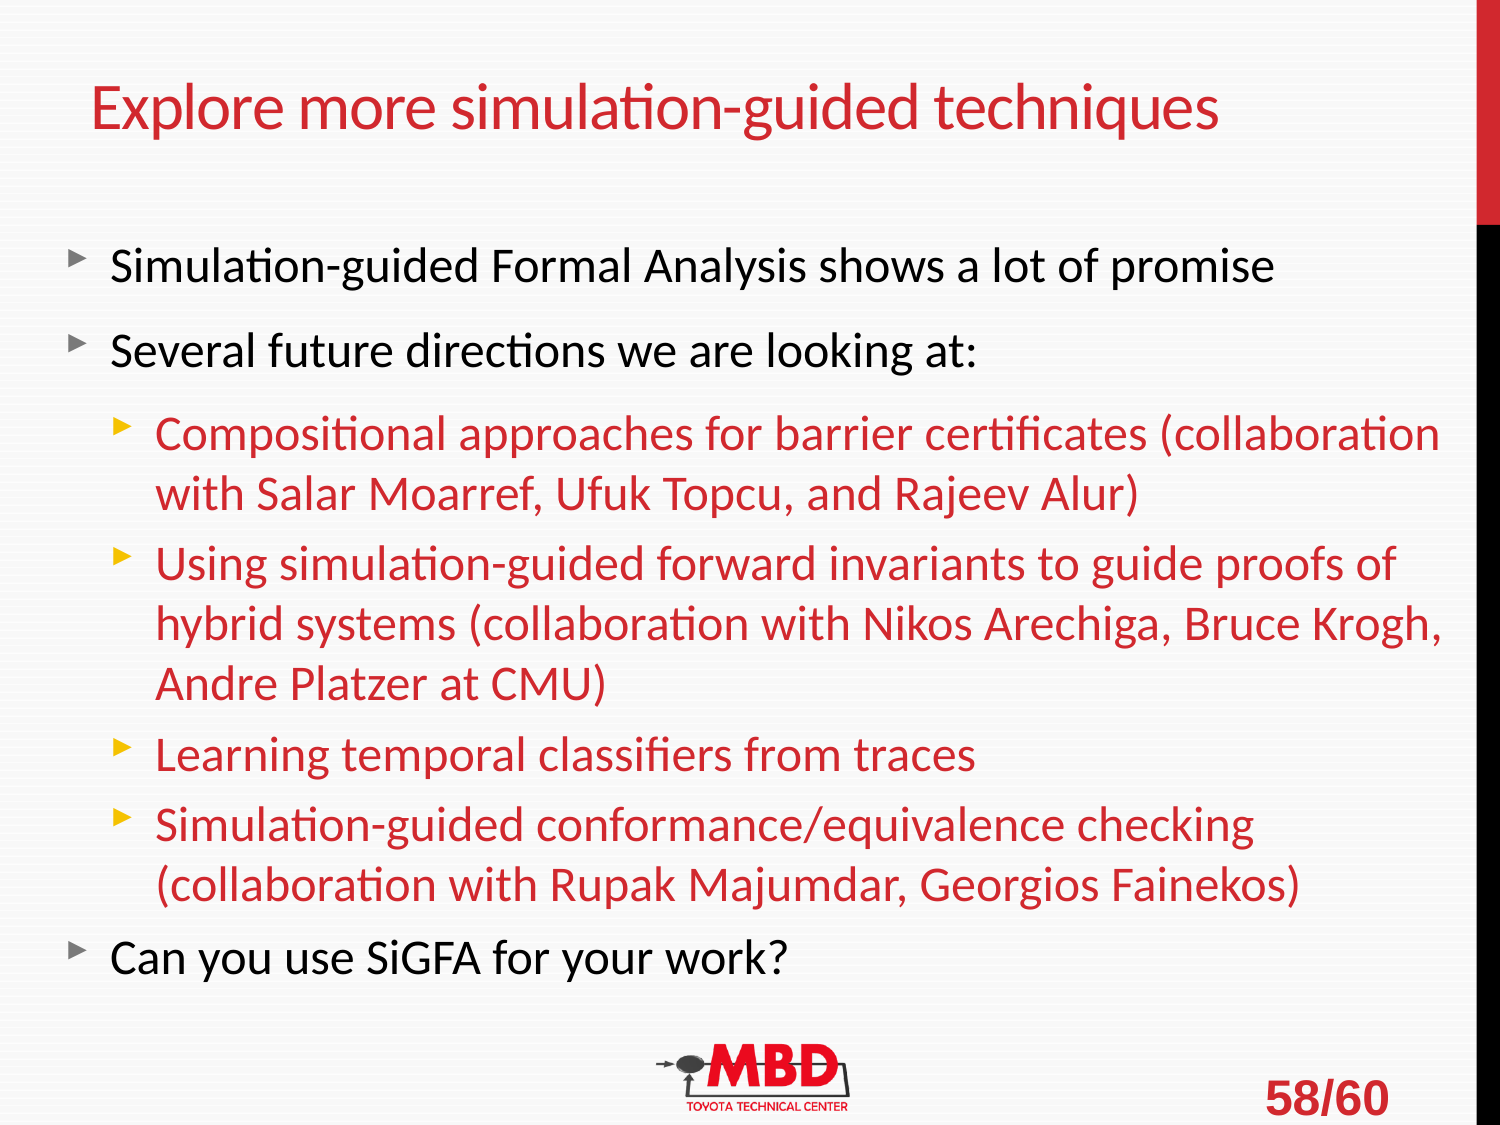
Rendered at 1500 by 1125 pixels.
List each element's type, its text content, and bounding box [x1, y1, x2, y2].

list Simulation-guided Formal Analysis shows a lot of promise Several future directions we are looking at: Compositional approaches for barrier certificates (collaboration with Salar Moarref, Ufuk Topcu, and Rajeev Alur) Using simulation-guided forward invariants to guide proofs of hybrid systems (collaboration with Nikos Arechiga, Bruce Krogh, Andre Platzer at CMU) Learning temporal classifiers from traces Simulation-guided conformance/equivalence checking (collaboration with Rupak Majumdar, Georgios Fainekos) Can you use SiGFA for your work? [50, 224, 1463, 1025]
slide_number 58/60 [1250, 1065, 1466, 1125]
picture [650, 1039, 854, 1115]
title Explore more simulation-guided techniques [75, 25, 1313, 150]
